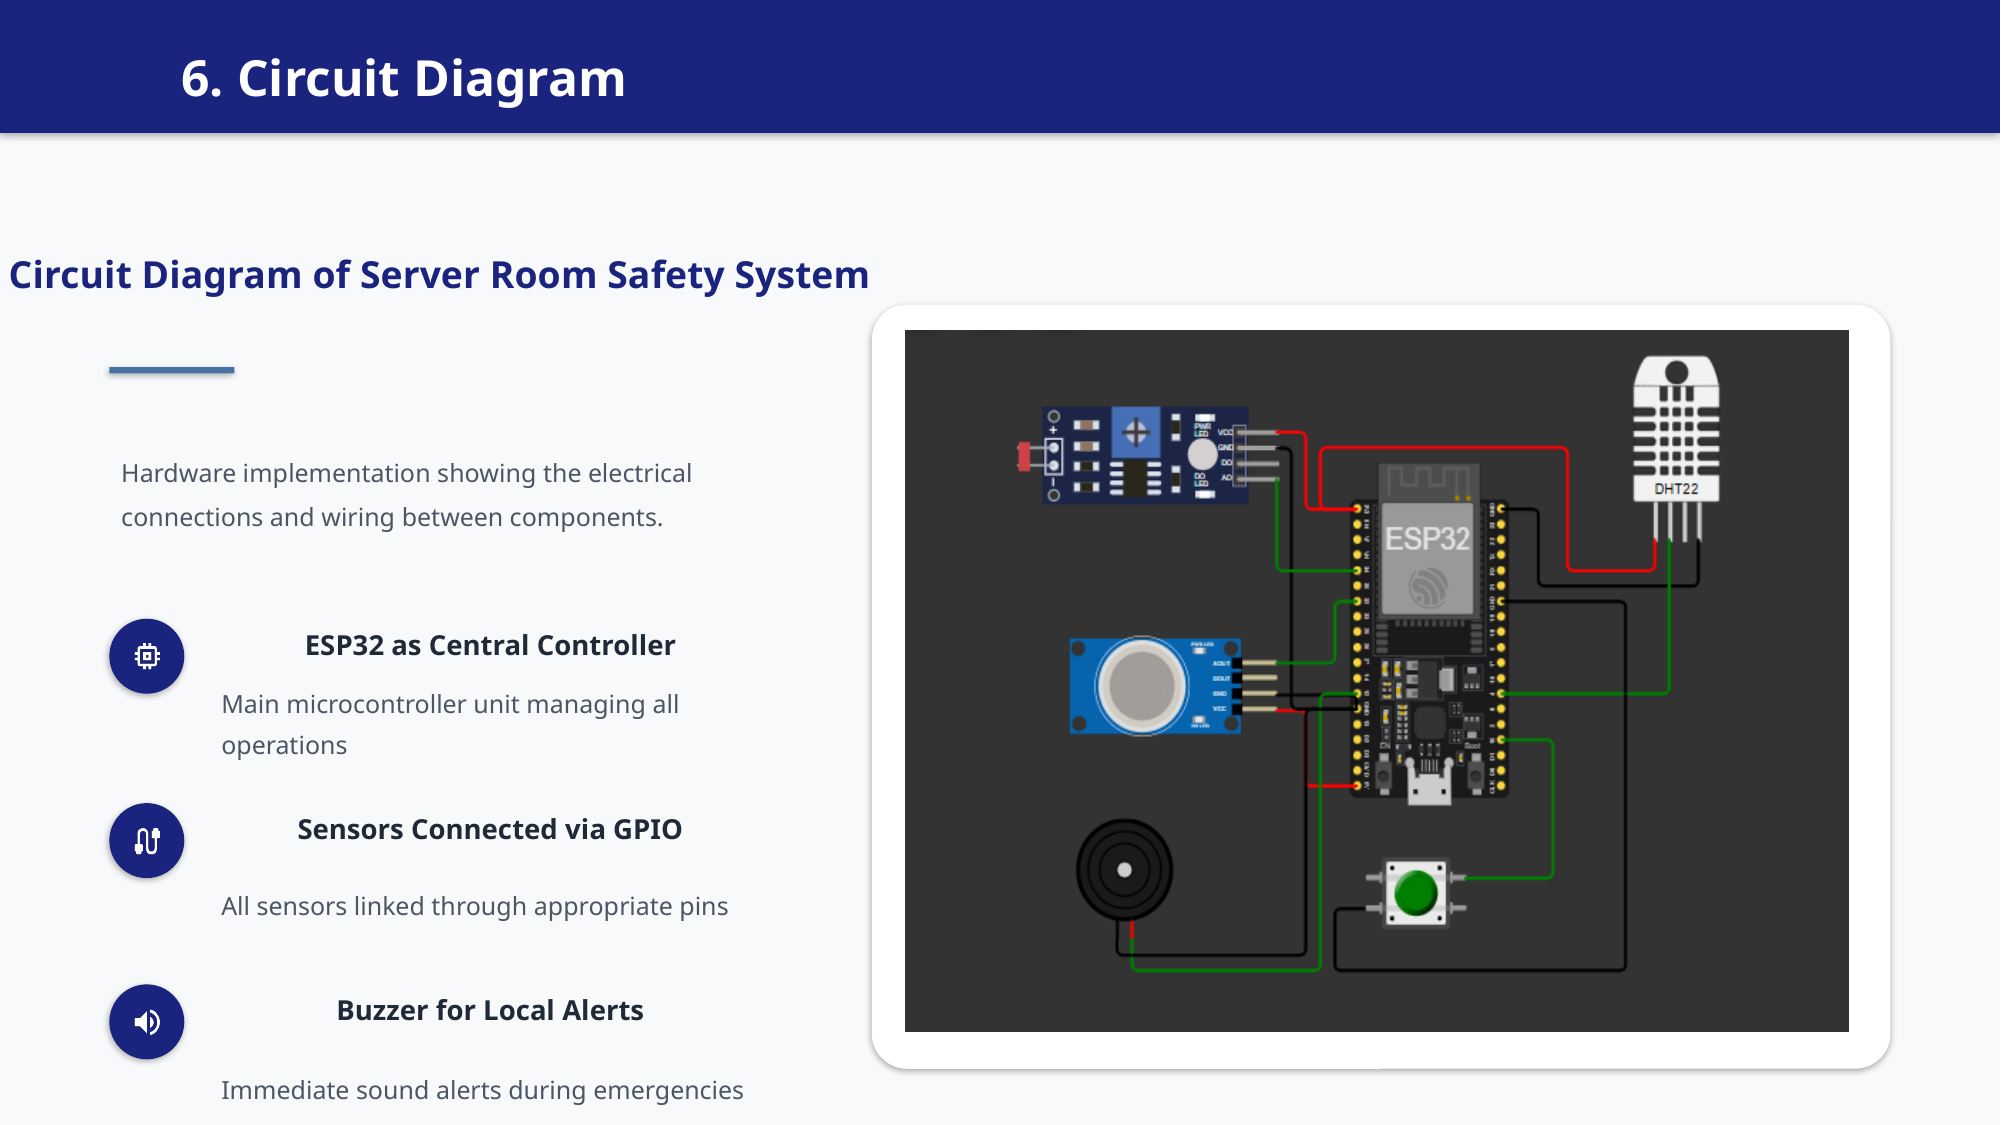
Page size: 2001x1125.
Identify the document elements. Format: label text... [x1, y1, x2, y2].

text_box ESP32 as Central Controller [292, 606, 689, 669]
text_box [109, 366, 235, 374]
text_box [108, 617, 186, 695]
text_box Circuit Diagram of Server Room Safety System [0, 226, 885, 305]
text_box [108, 802, 186, 879]
text_box Immediate sound alerts during emergencies [209, 1055, 772, 1114]
text_box Main microcontroller unit managing all operations [209, 669, 772, 769]
text_box [871, 303, 1892, 1070]
text_box [108, 983, 186, 1061]
picture [127, 1007, 166, 1037]
text_box Buzzer for Local Alerts [324, 972, 657, 1036]
text_box 6. Circuit Diagram [169, 16, 640, 116]
picture [127, 641, 166, 671]
text_box Sensors Connected via GPIO [285, 791, 696, 854]
picture [904, 330, 1850, 1032]
text_box All sensors linked through appropriate pins [209, 870, 772, 930]
text_box [0, 0, 2000, 134]
picture [127, 825, 166, 856]
text_box Hardware implementation showing the electrical connections and wiring between components. [109, 435, 772, 540]
